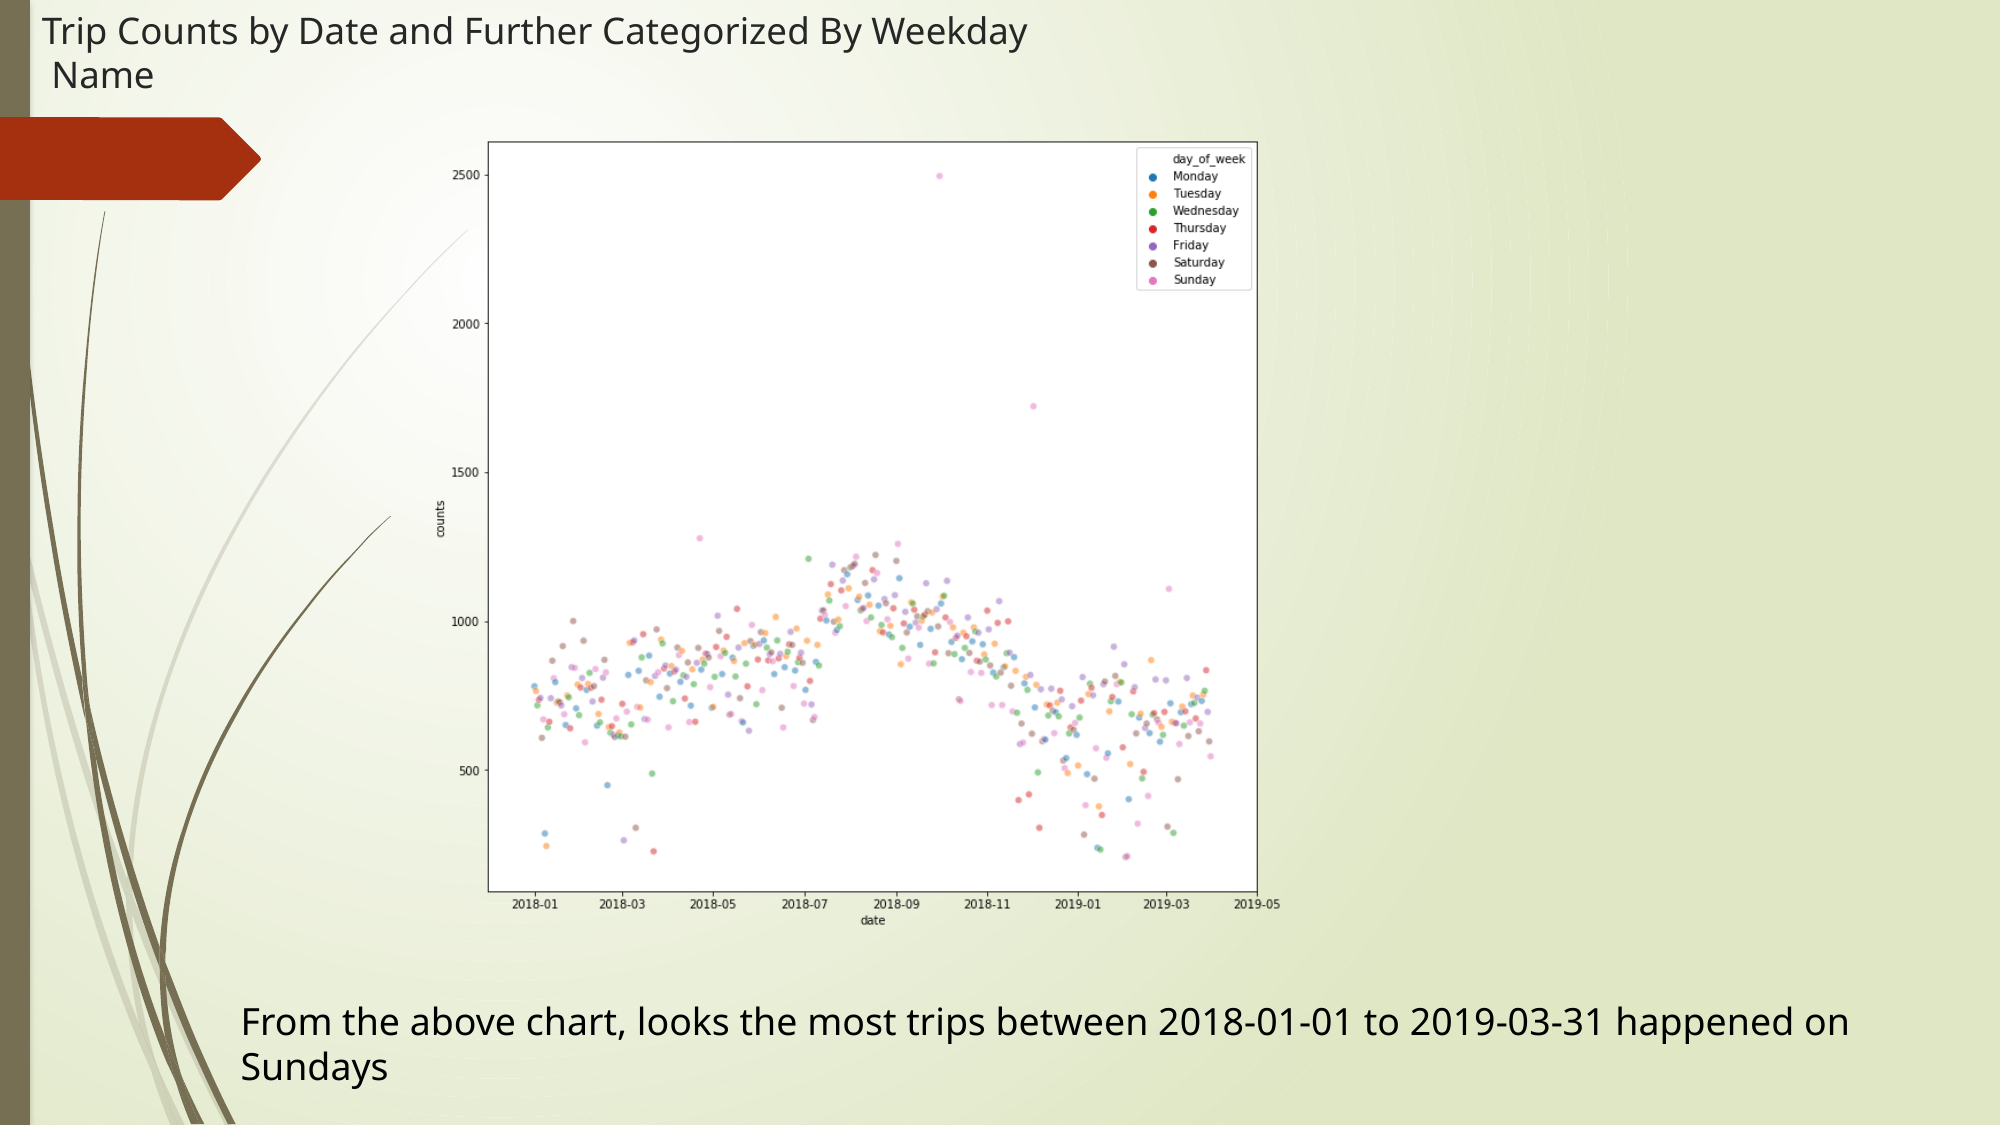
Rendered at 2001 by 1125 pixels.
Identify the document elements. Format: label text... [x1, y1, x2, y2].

picture [427, 130, 1289, 935]
text_box From the above chart, looks the most trips between 2018-01-01 to 2019-03-31 happened on Sundays [225, 990, 2000, 1095]
title Trip Counts by Date and Further Categorized By Weekday Name [26, 0, 2000, 105]
